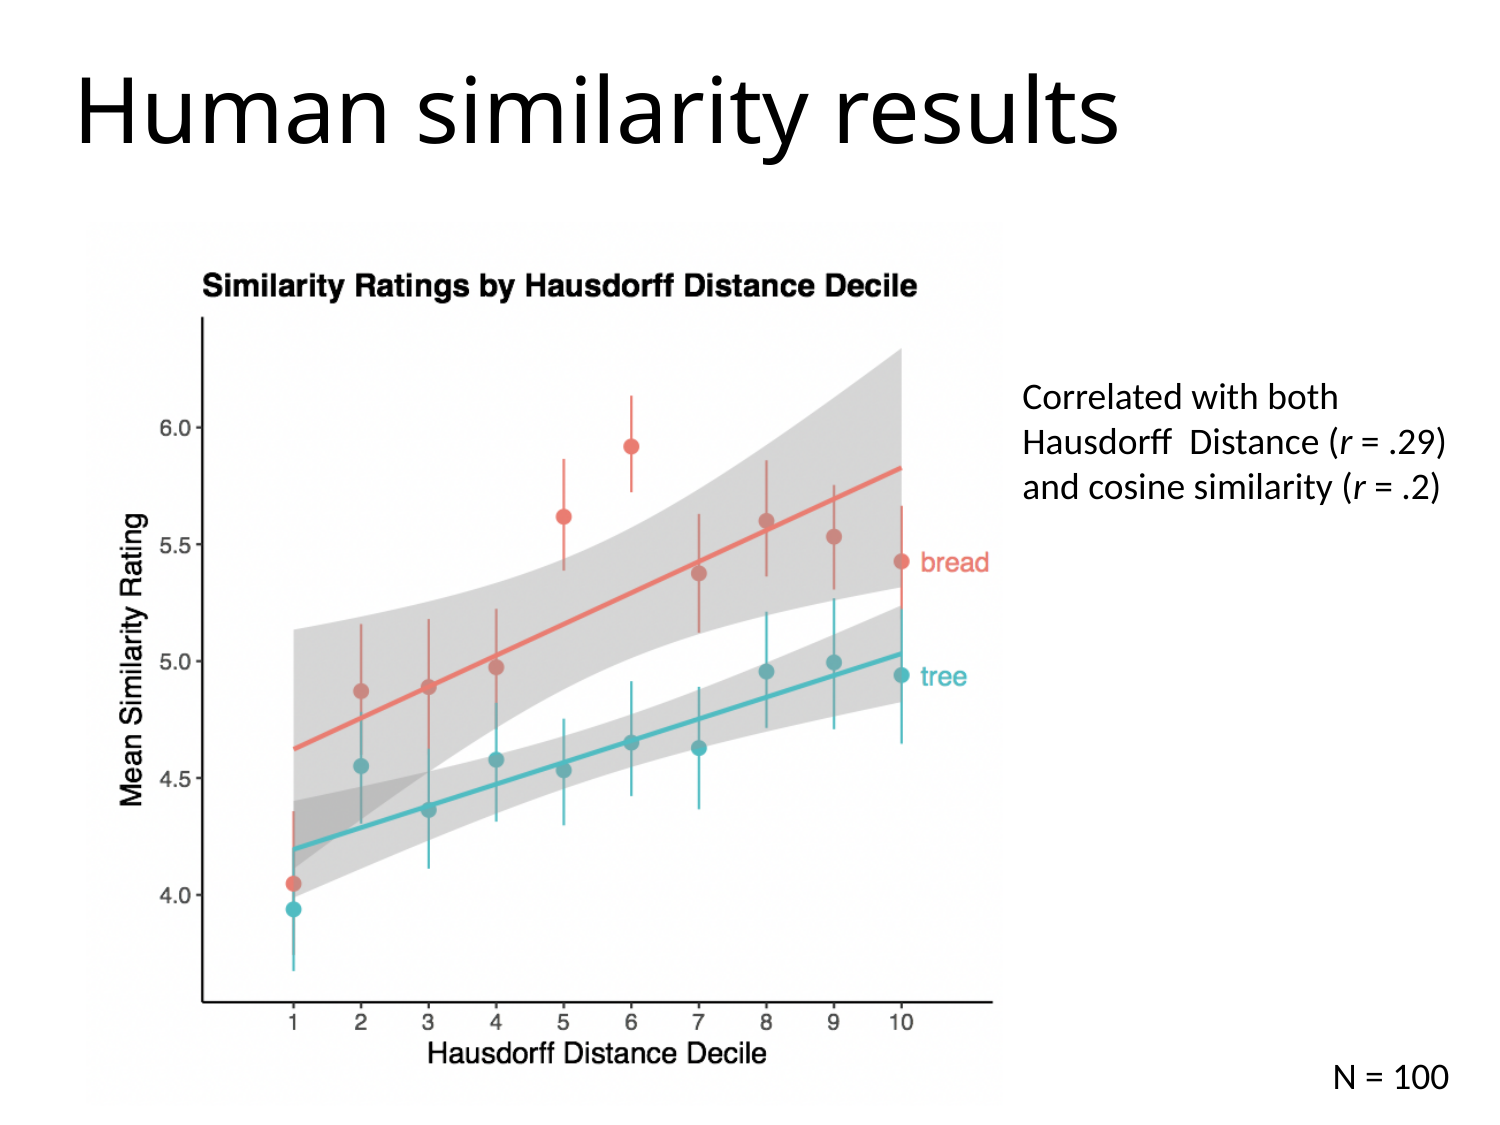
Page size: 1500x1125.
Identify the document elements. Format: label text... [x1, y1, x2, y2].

text_box Correlated with both Hausdorff Distance (r = .29) and cosine similarity (r = .2) [1007, 364, 1471, 515]
text_box N = 100 [1317, 1044, 1465, 1105]
picture [86, 222, 1003, 1106]
title Human similarity results [58, 5, 1353, 223]
